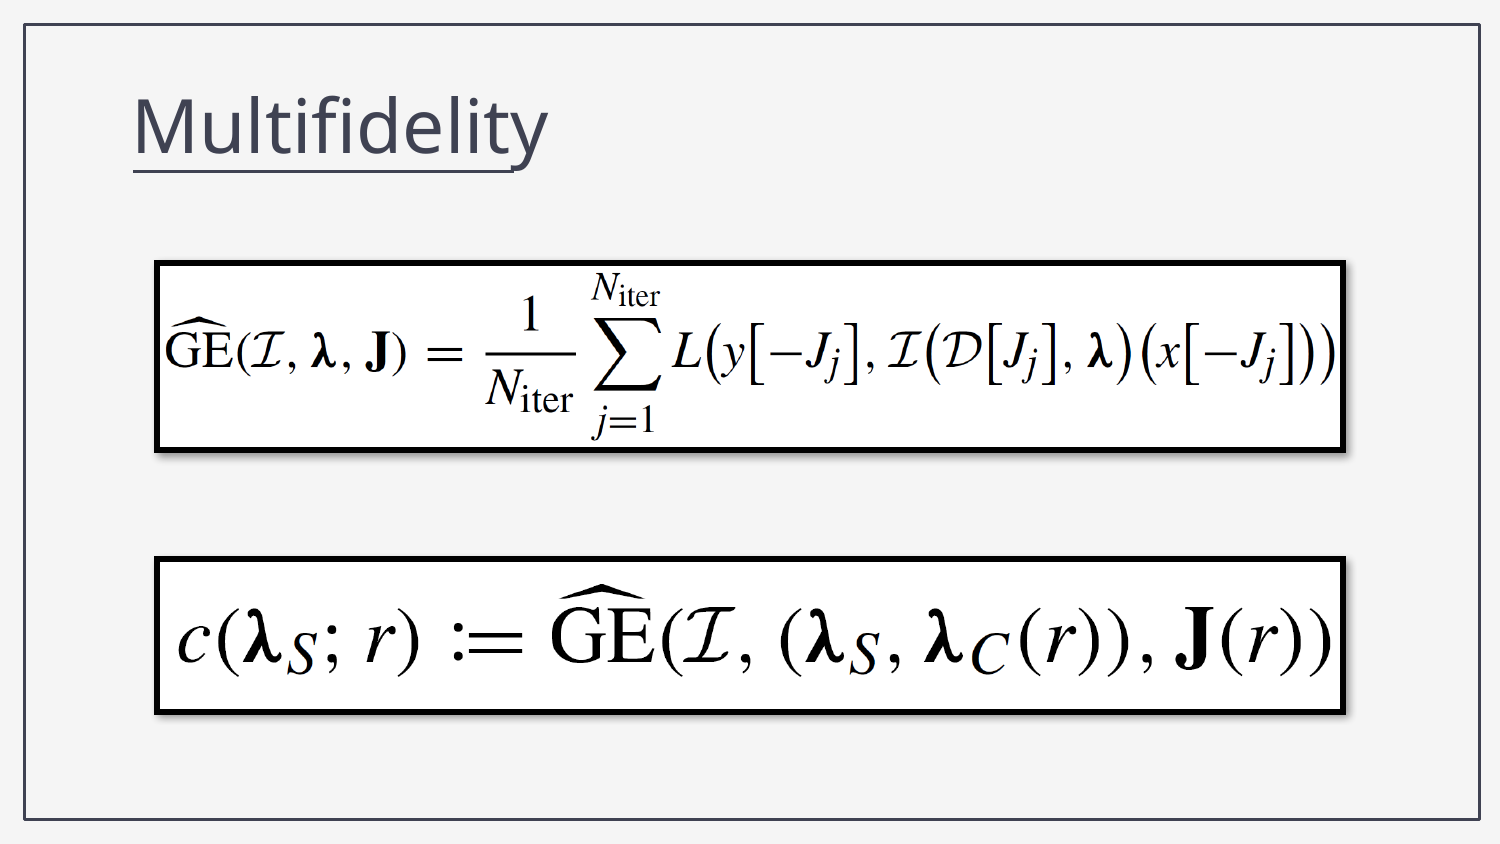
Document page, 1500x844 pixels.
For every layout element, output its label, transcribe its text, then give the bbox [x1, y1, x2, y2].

picture [159, 562, 1341, 709]
title Multifidelity [116, 63, 1467, 191]
picture [159, 265, 1341, 448]
